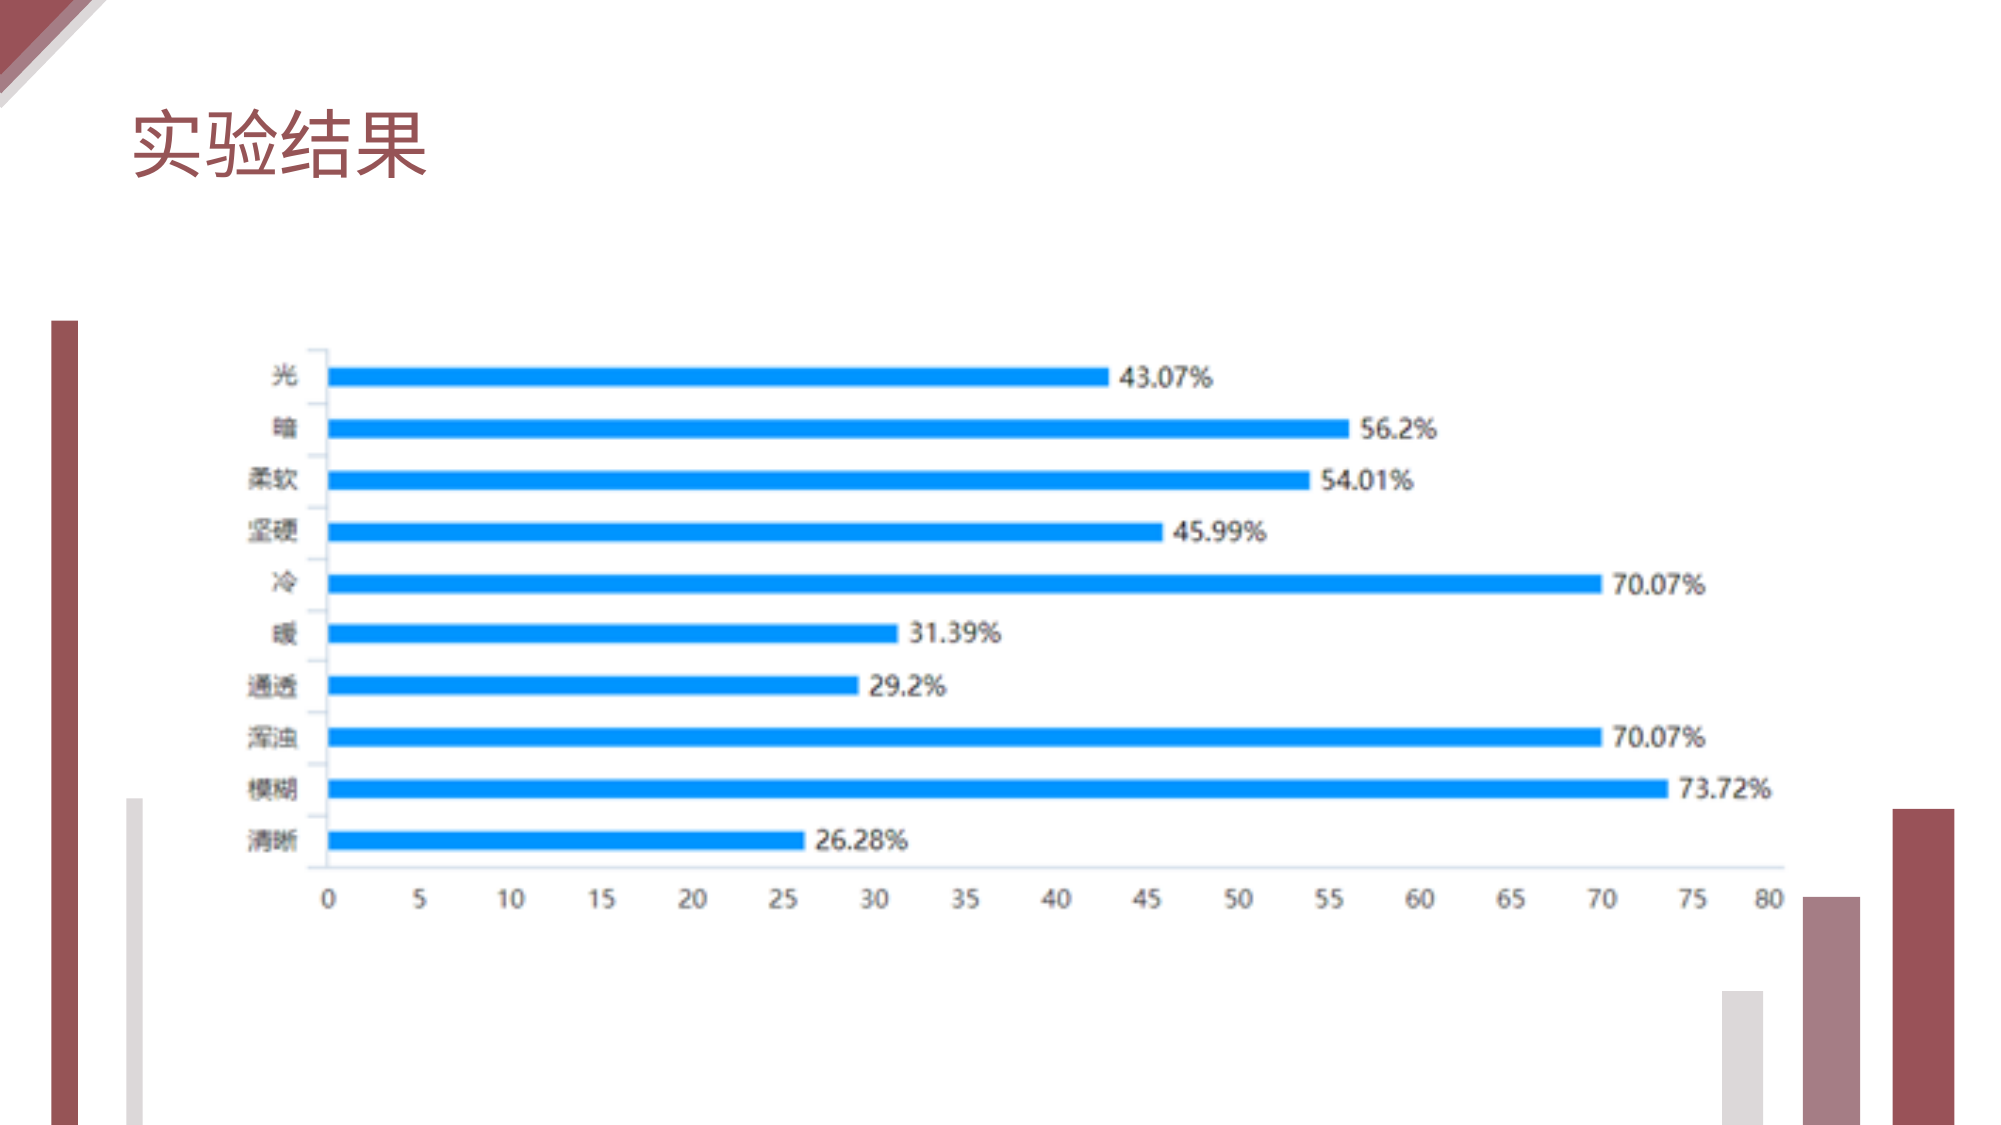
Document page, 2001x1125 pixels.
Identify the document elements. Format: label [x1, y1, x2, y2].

text_box [0, 0, 1955, 1125]
